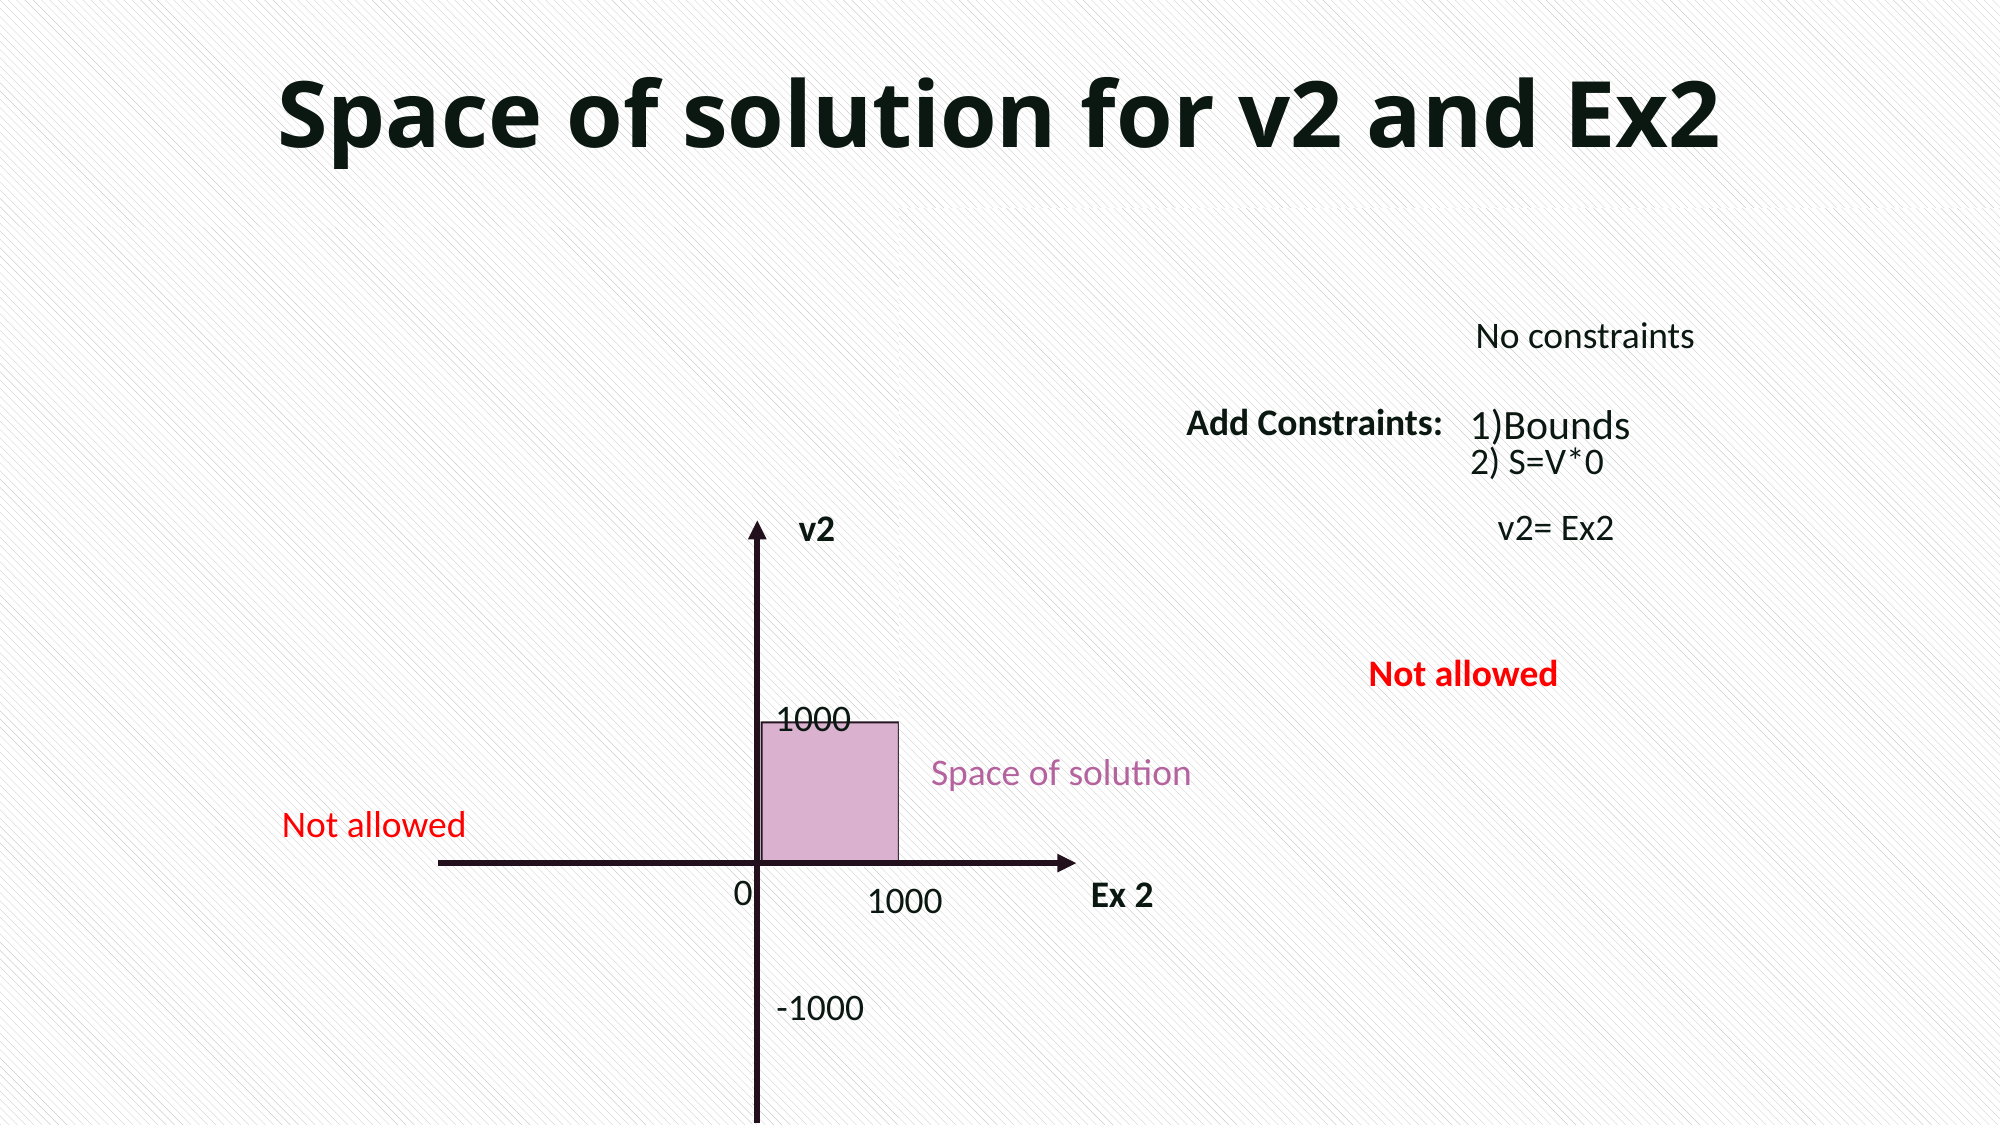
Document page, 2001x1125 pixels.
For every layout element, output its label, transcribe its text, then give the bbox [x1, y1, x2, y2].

title Space of solution for v2 and Ex2 [137, 9, 1863, 227]
text_box -1000 [761, 975, 912, 1036]
text_box 1000 [760, 686, 911, 747]
text_box Not allowed [0, 0, 2000, 226]
text_box 1000 [851, 868, 958, 929]
text_box 0 [733, 864, 742, 920]
text_box Not allowed [754, 1007, 898, 1125]
text_box v2= Ex2 [1482, 495, 1630, 556]
text_box Not allowed [760, 866, 898, 1007]
text_box Space of solution [916, 740, 1207, 801]
text_box Not allowed [754, 227, 898, 686]
text_box No constraints [1460, 303, 1711, 364]
text_box 2) S=V*0 [1455, 429, 1619, 490]
text_box Ex 2 [1076, 863, 1218, 923]
text_box v2 [783, 496, 851, 557]
text_box [761, 747, 898, 860]
text_box 1)Bounds [1467, 390, 1656, 456]
text_box Not allowed [898, 207, 2000, 1125]
text_box Not allowed [0, 226, 754, 1125]
text_box Add Constraints: [1171, 390, 1467, 451]
